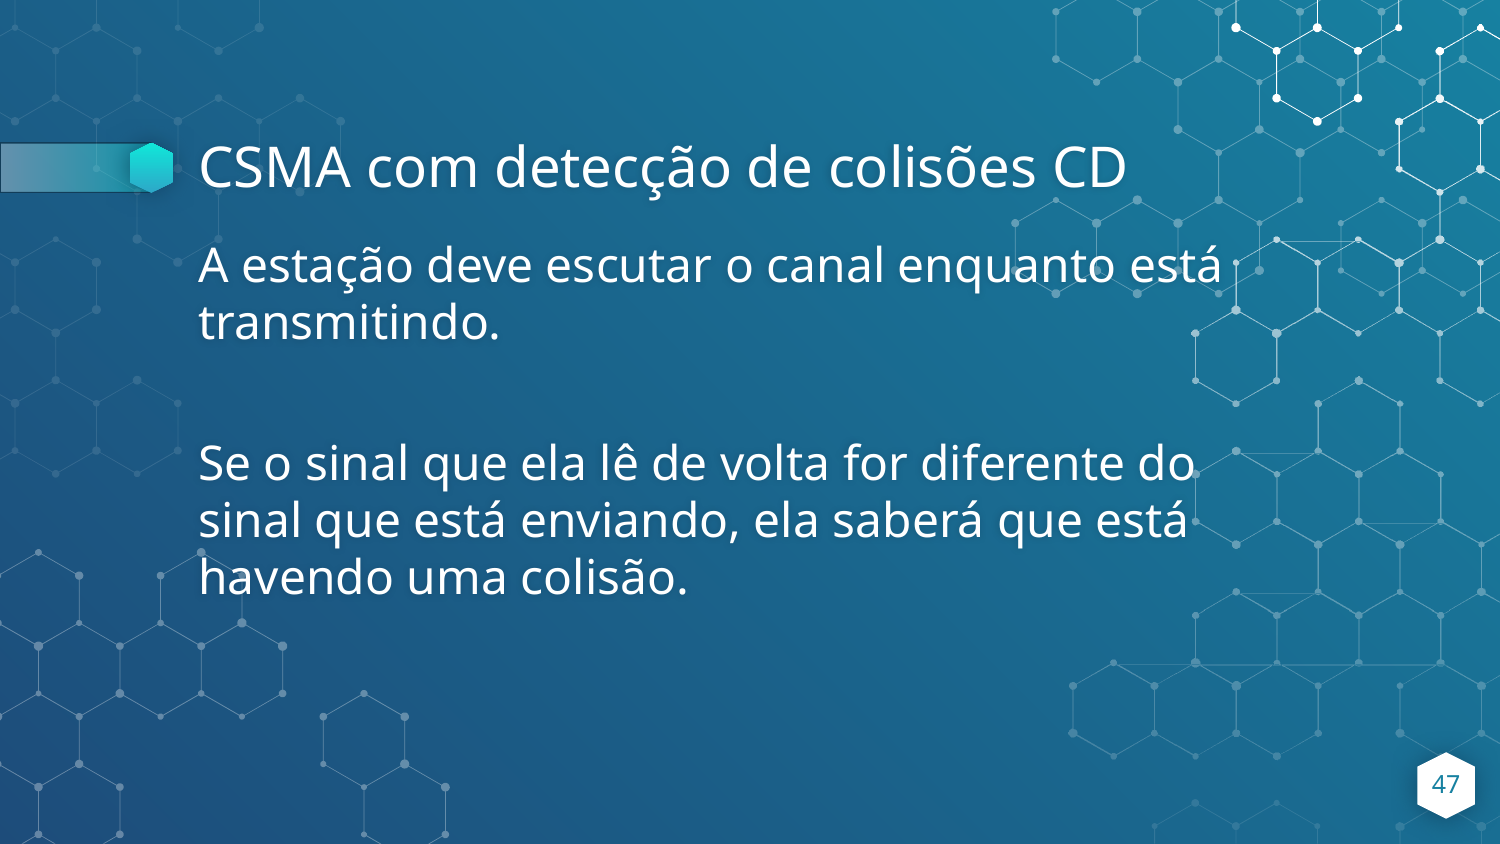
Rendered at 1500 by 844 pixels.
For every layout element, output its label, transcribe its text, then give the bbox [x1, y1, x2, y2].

list A estação deve escutar o canal enquanto está transmitindo. Se o sinal que ela lê de volta for diferente do sinal que está enviando, ela saberá que está havendo uma colisão. [198, 234, 1302, 733]
slide_number ‹#› [1417, 752, 1475, 819]
title CSMA com detecção de colisões CD [198, 140, 1302, 198]
